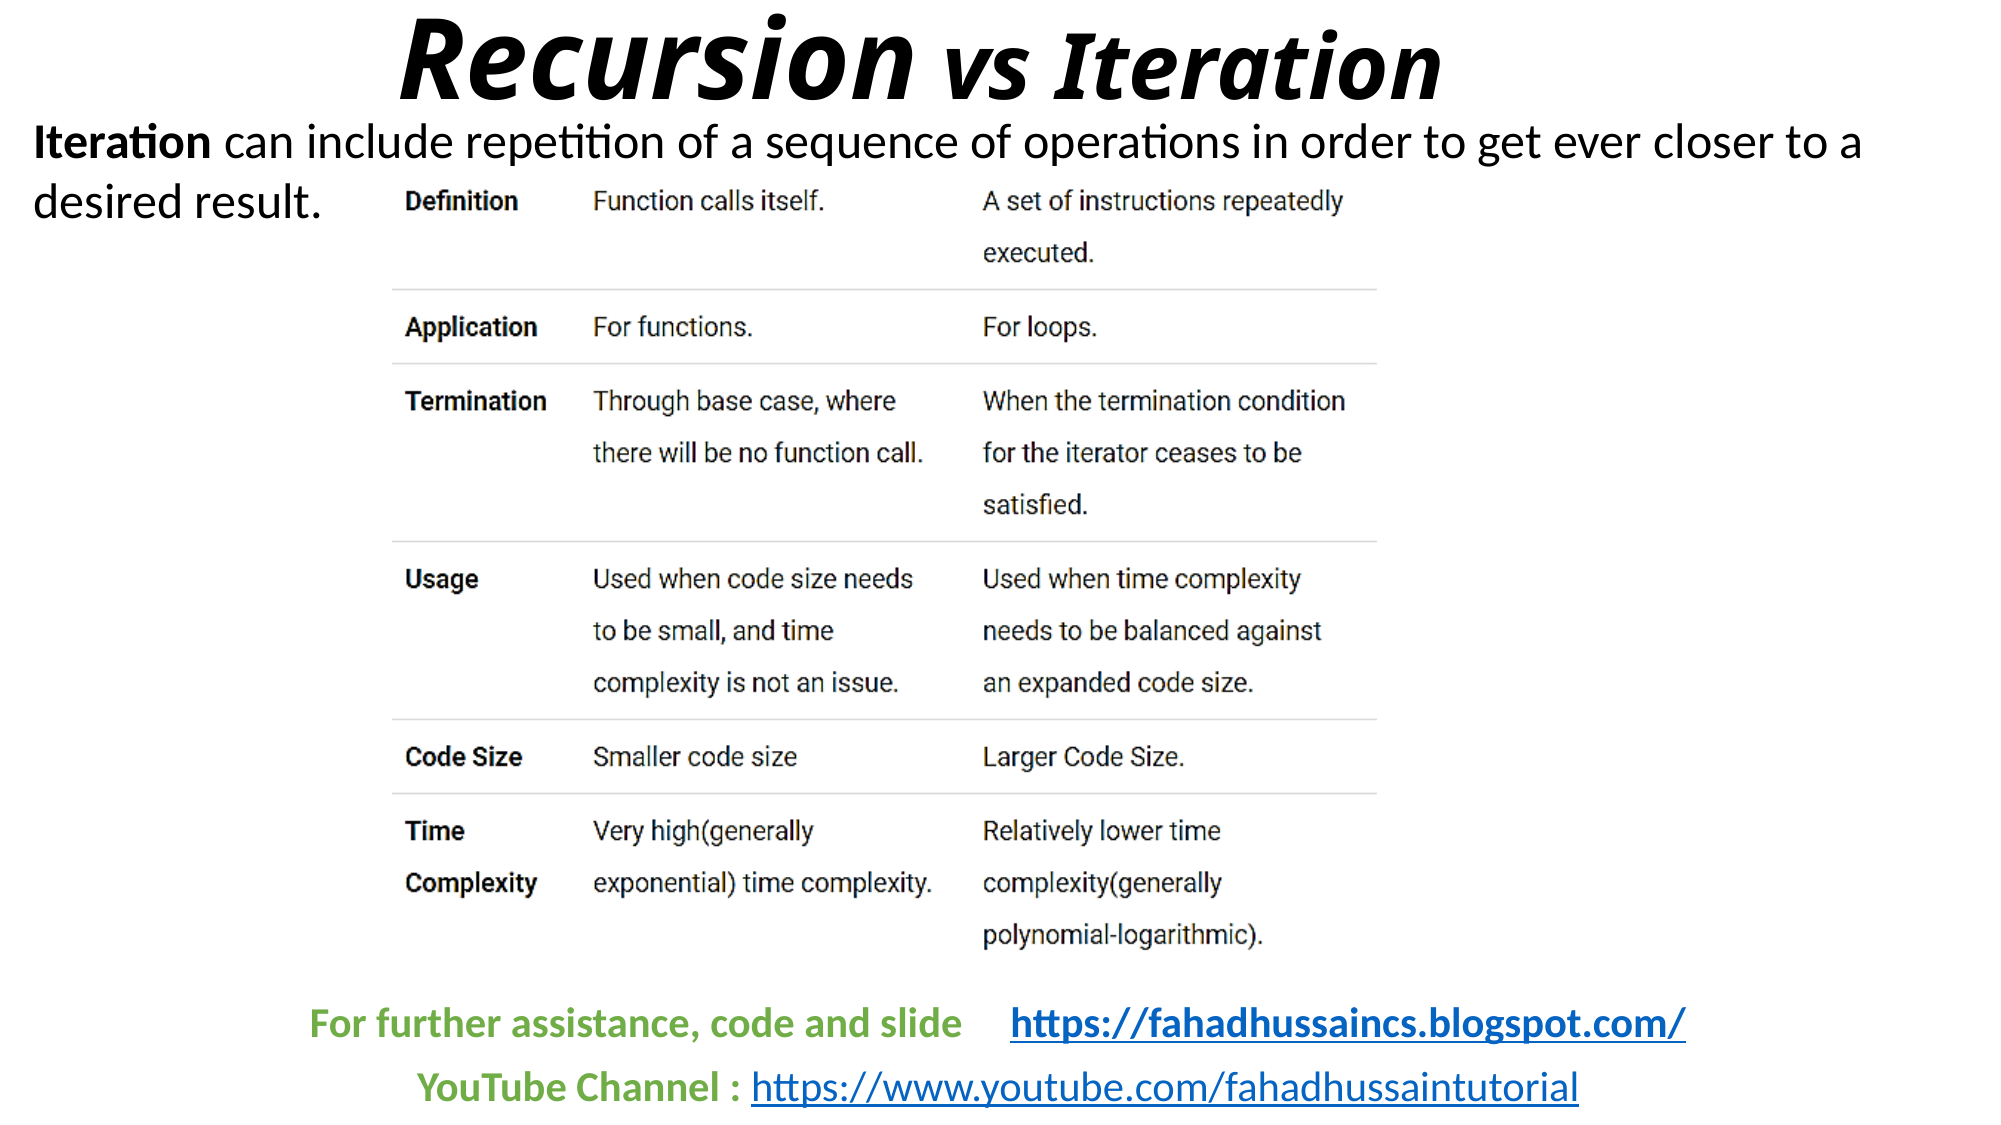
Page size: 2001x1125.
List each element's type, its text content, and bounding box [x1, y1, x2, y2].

text_box Iteration can include repetition of a sequence of operations in order to get ever closer to a desired result. [18, 101, 1978, 361]
picture [392, 166, 1389, 959]
subtitle For further assistance, code and slide https://fahadhussaincs.blogspot.com/ YouTube Channel : https://www.youtube.com/fahadhussaintutorial [18, 993, 1978, 1118]
title Recursion vs Iteration [181, 7, 1661, 101]
